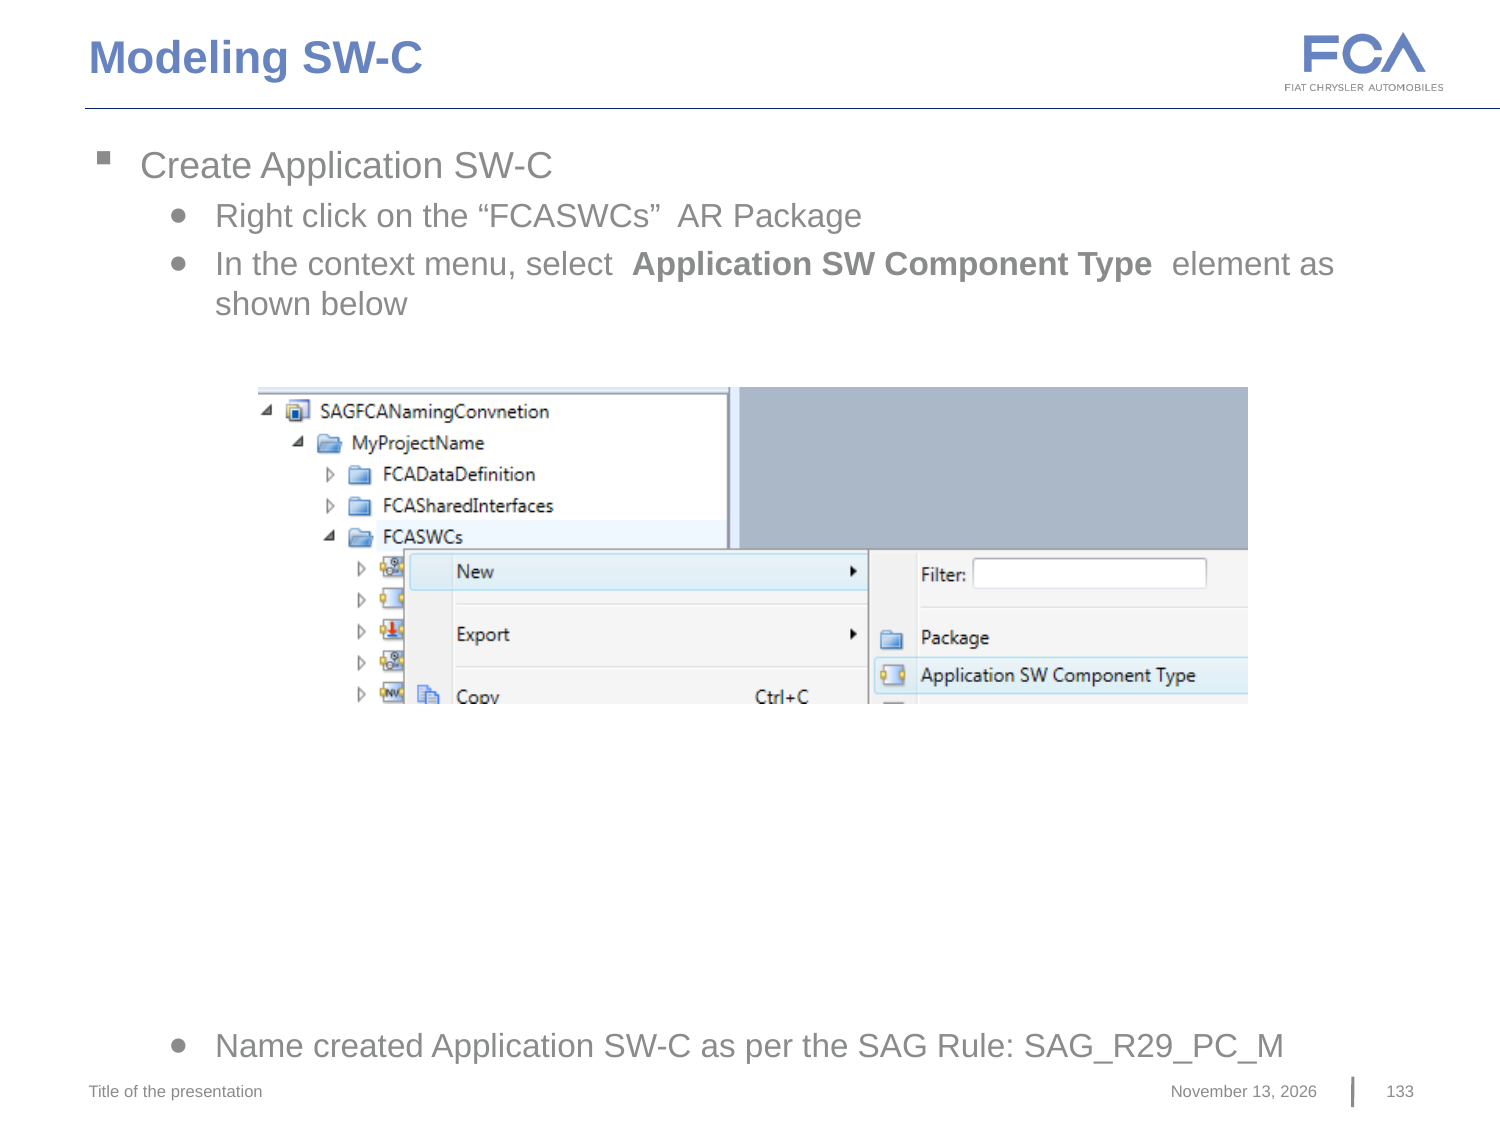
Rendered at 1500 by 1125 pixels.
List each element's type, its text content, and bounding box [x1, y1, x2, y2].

footer Title of the presentation [88, 1080, 709, 1120]
list Create Application SW-C Right click on the “FCASWCs” AR Package In the context menu, select Application SW Component Type element as shown below Name created Application SW-C as per the SAG Rule: SAG_R29_PC_M [93, 141, 1413, 950]
slide_number 133 [1386, 1080, 1439, 1114]
list Modeling SW-C [88, 33, 1082, 87]
picture [258, 387, 1248, 704]
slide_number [1084, 1080, 1318, 1115]
picture [1285, 32, 1443, 91]
